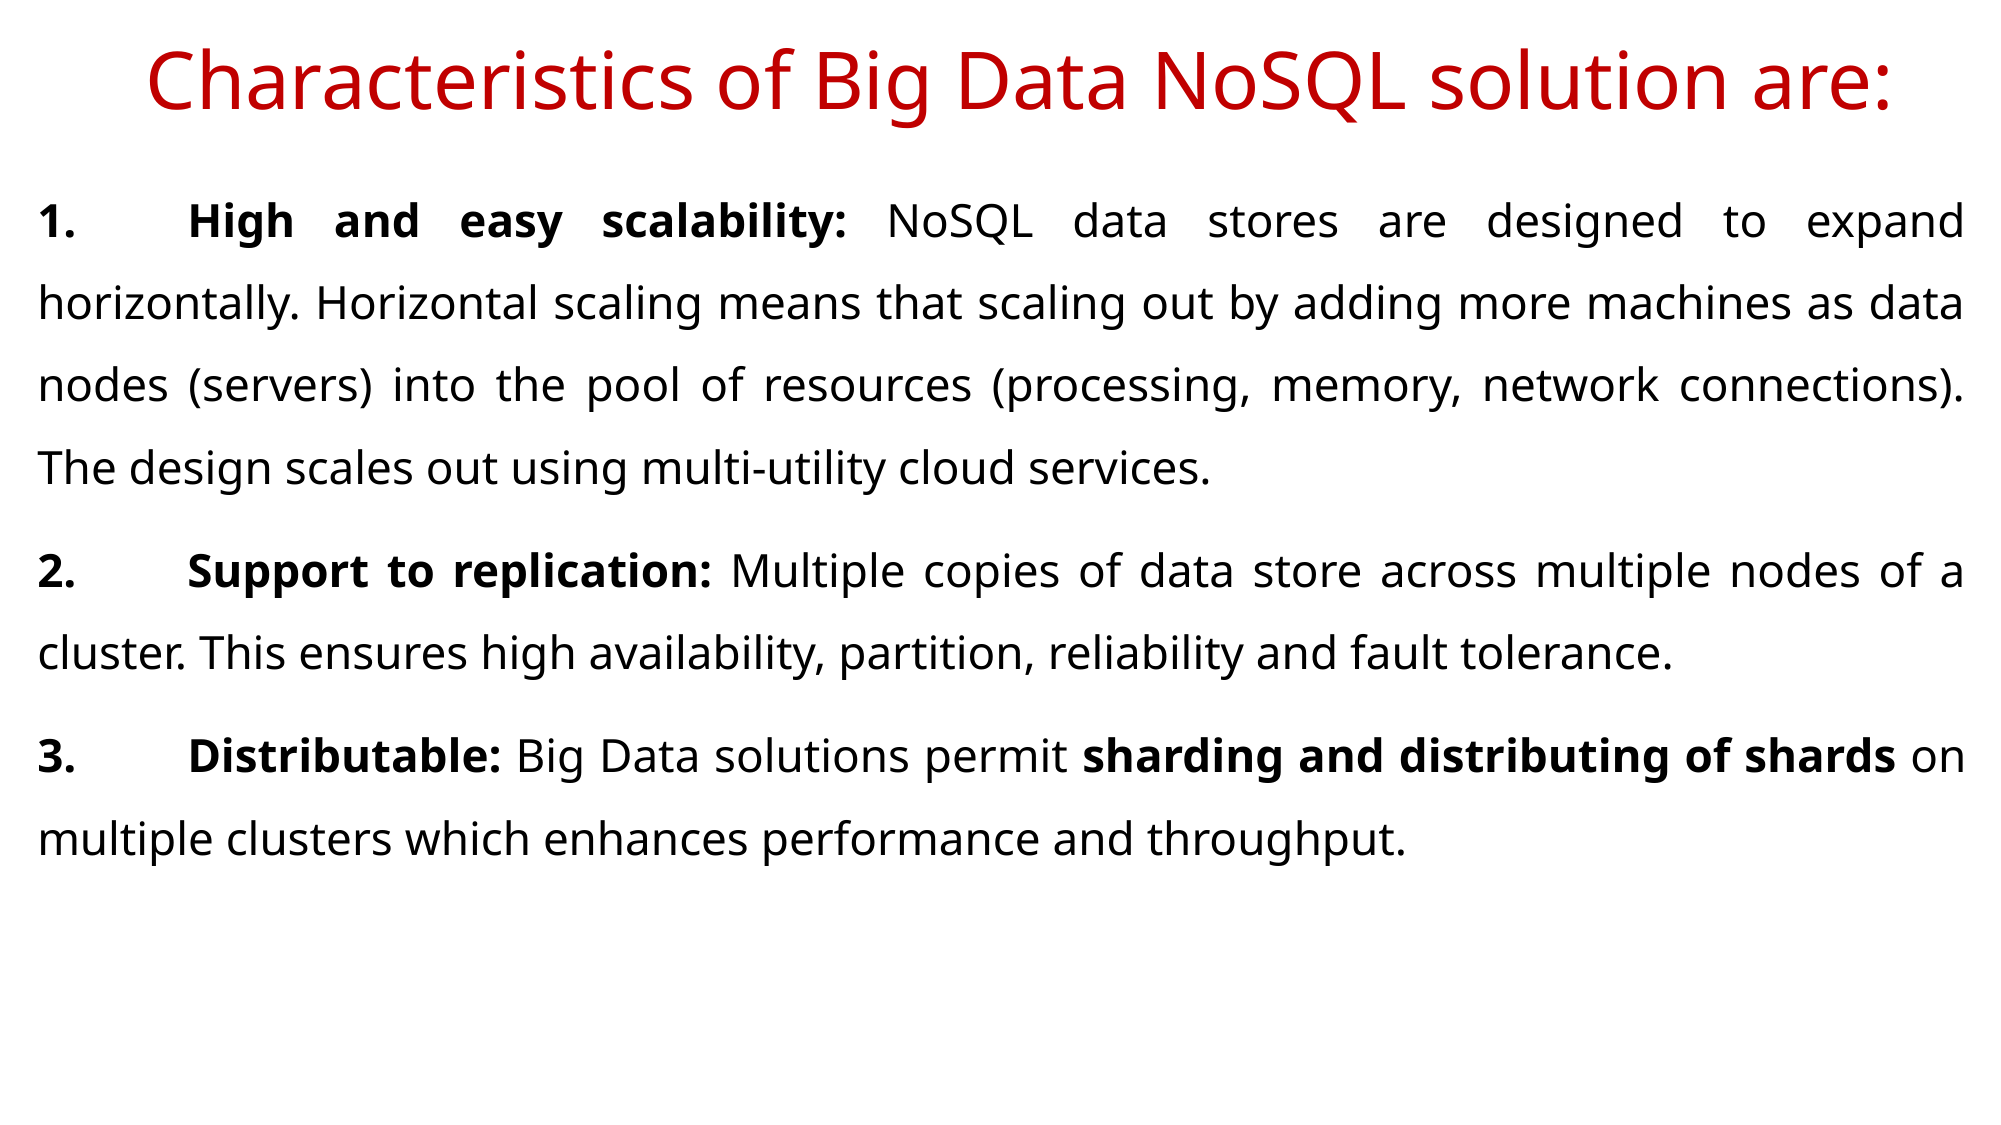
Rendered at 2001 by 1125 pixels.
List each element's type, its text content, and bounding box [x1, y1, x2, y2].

title Characteristics of Big Data NoSQL solution are: [41, 0, 2000, 168]
list 1. High and easy scalability: NoSQL data stores are designed to expand horizontally. Horizontal scaling means that scaling out by adding more machines as data nodes (servers) into the pool of resources (processing, memory, network connections). The design scales out using multi-utility cloud services. 2. Support to replication: Multiple copies of data store across multiple nodes of a cluster. This ensures high availability, partition, reliability and fault tolerance. 3. Distributable: Big Data solutions permit sharding and distributing of shards on multiple clusters which enhances performance and throughput. [22, 156, 1982, 1009]
